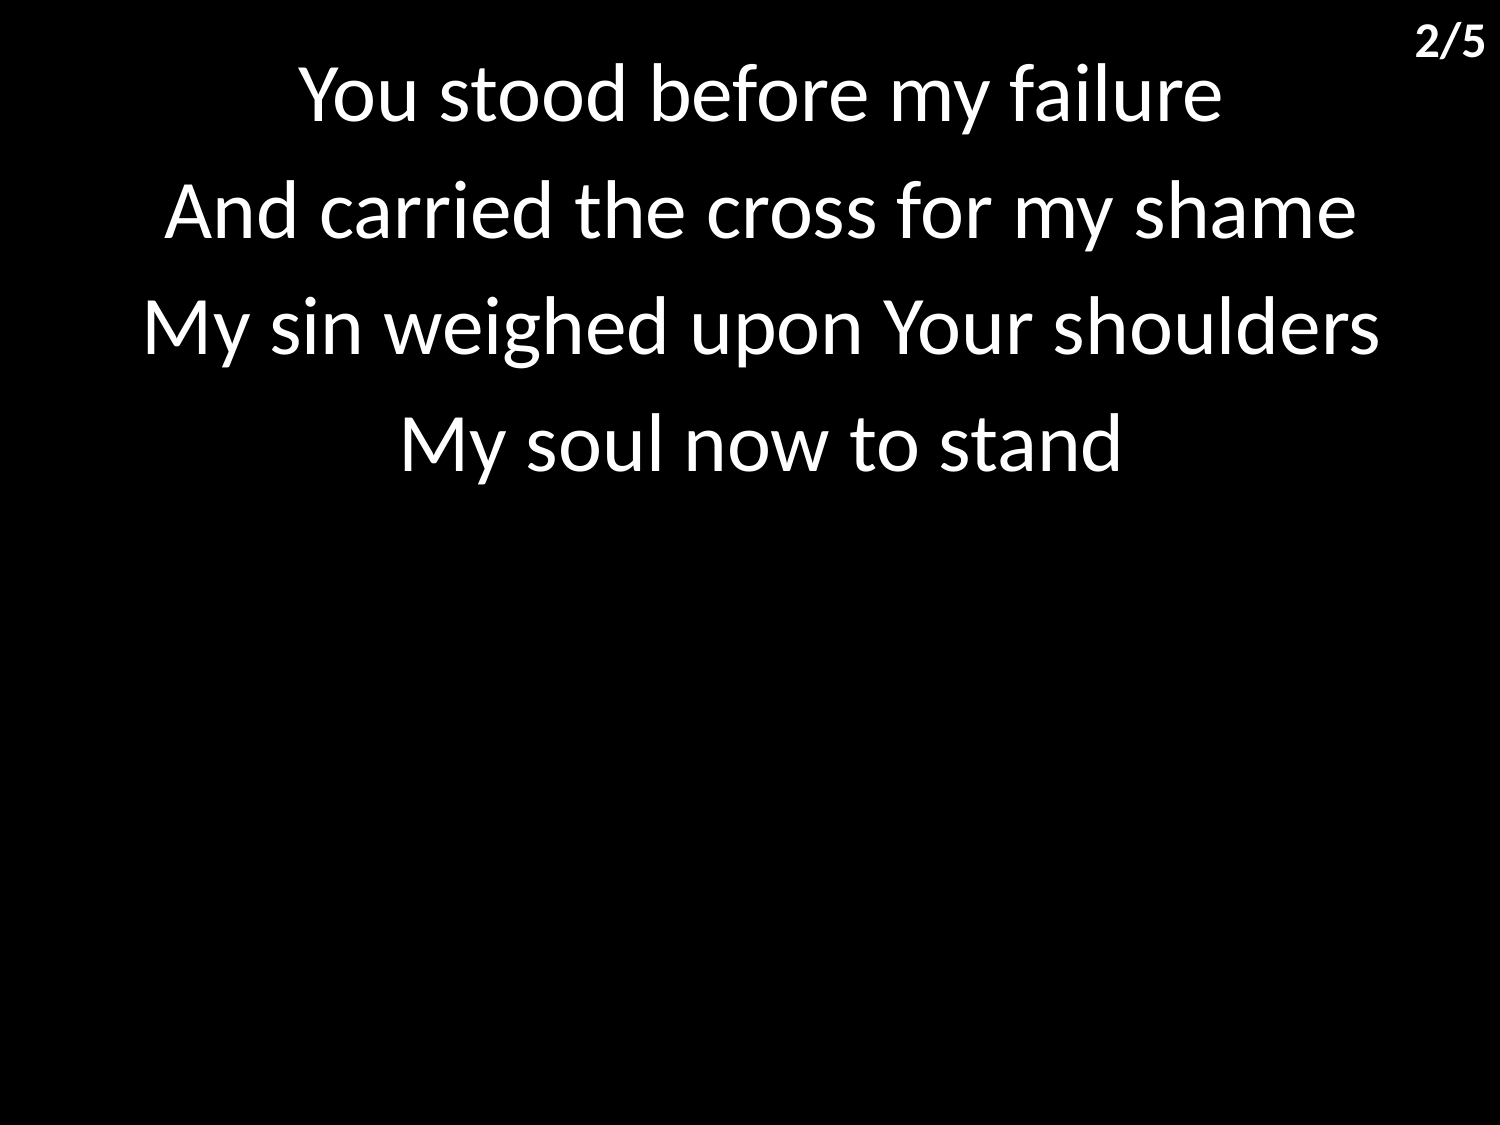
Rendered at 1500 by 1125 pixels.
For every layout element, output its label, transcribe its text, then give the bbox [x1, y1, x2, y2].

text_box 2/5 [1399, 0, 1500, 75]
subtitle You stood before my failure And carried the cross for my shame My sin weighed upon Your shoulders My soul now to stand [53, 30, 1471, 1094]
